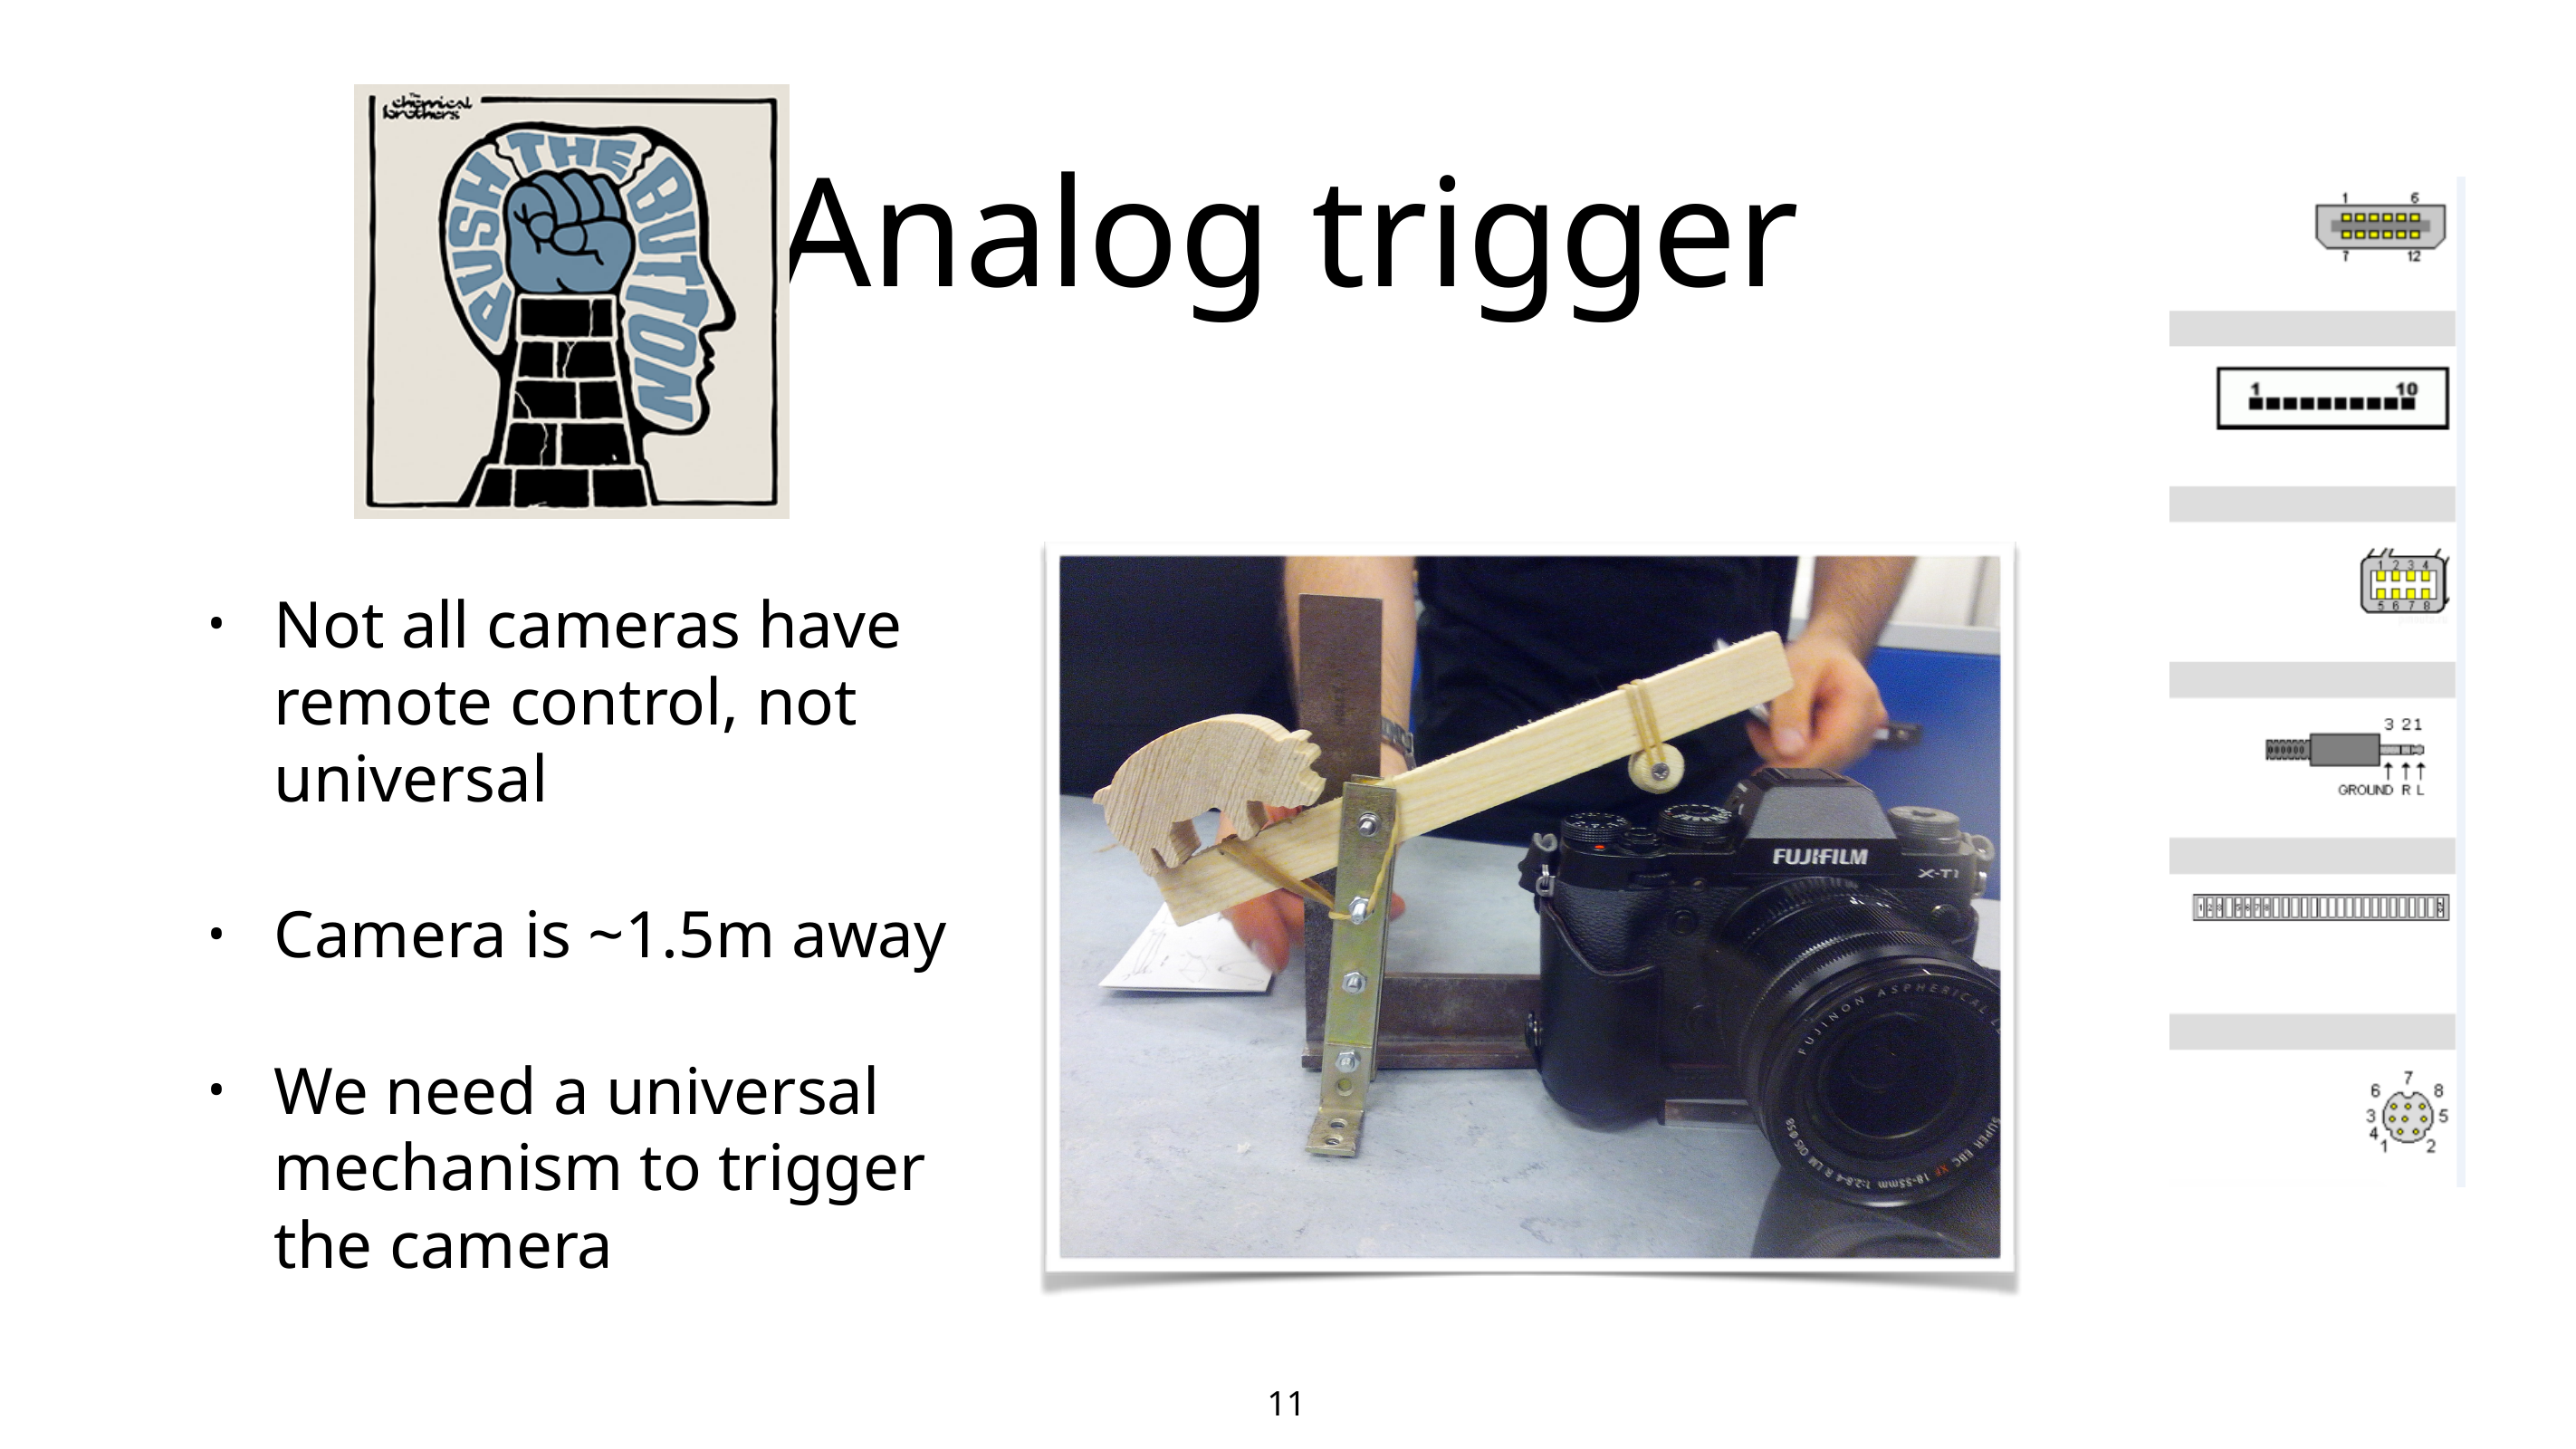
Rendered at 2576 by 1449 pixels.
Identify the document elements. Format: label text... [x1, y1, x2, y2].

title Analog trigger [188, 65, 2388, 388]
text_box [1039, 542, 2024, 1301]
picture [2169, 176, 2466, 1187]
slide_number 11 [1259, 1374, 1315, 1431]
list Not all cameras have remote control, not universal Camera is ~1.5m away We need a universal mechanism to trigger the camera [200, 502, 981, 1363]
picture [354, 83, 790, 519]
